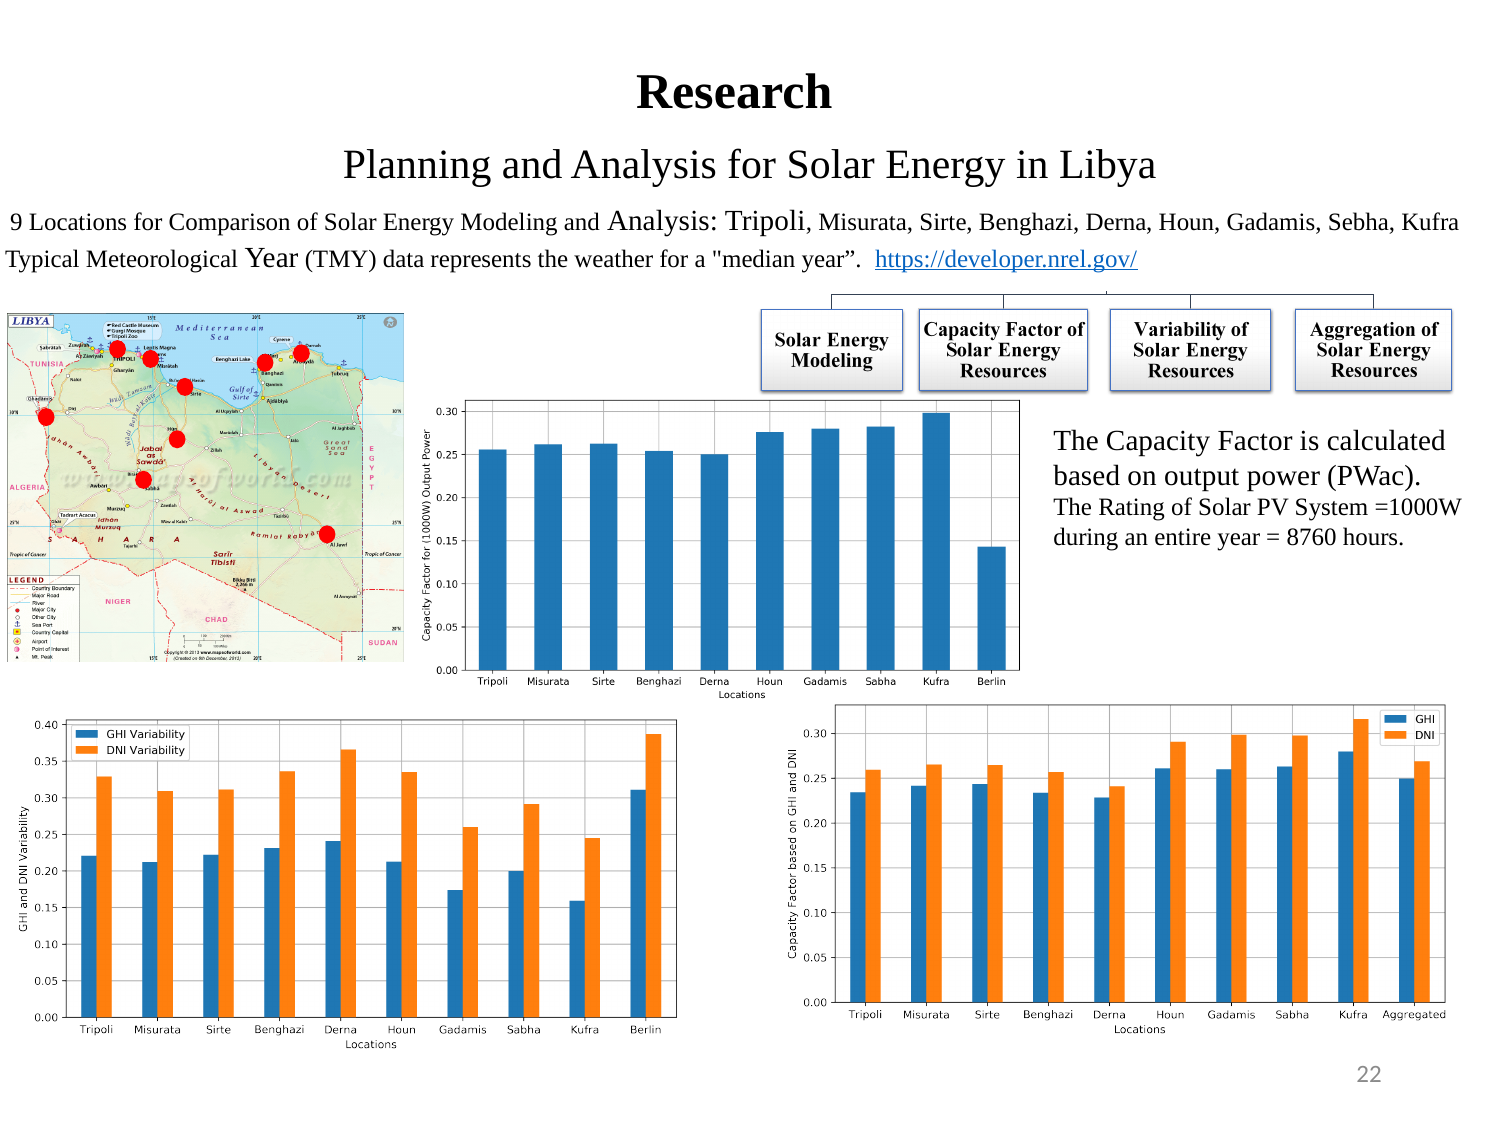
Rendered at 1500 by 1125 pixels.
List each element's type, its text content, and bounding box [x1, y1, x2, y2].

slide_number 22 [1059, 1043, 1397, 1103]
text_box The Capacity Factor is calculated based on output power (PWac). The Rating of Solar PV System =1000W during an entire year = 8760 hours. [1038, 413, 1500, 558]
text_box Research [177, 51, 1291, 127]
text_box 9 Locations for Comparison of Solar Energy Modeling and Analysis: Tripoli, Misurata, Sirte, Benghazi, Derna, Houn, Gadamis, Sebha, Kufra [0, 193, 1484, 230]
picture [11, 711, 685, 1059]
text_box Planning and Analysis for Solar Energy in Libya [127, 129, 1373, 195]
text_box Typical Meteorological Year (TMY) data represents the weather for a "median year”. https://developer.nrel.gov/ [0, 230, 1500, 281]
picture [415, 291, 1485, 1043]
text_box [7, 313, 404, 662]
